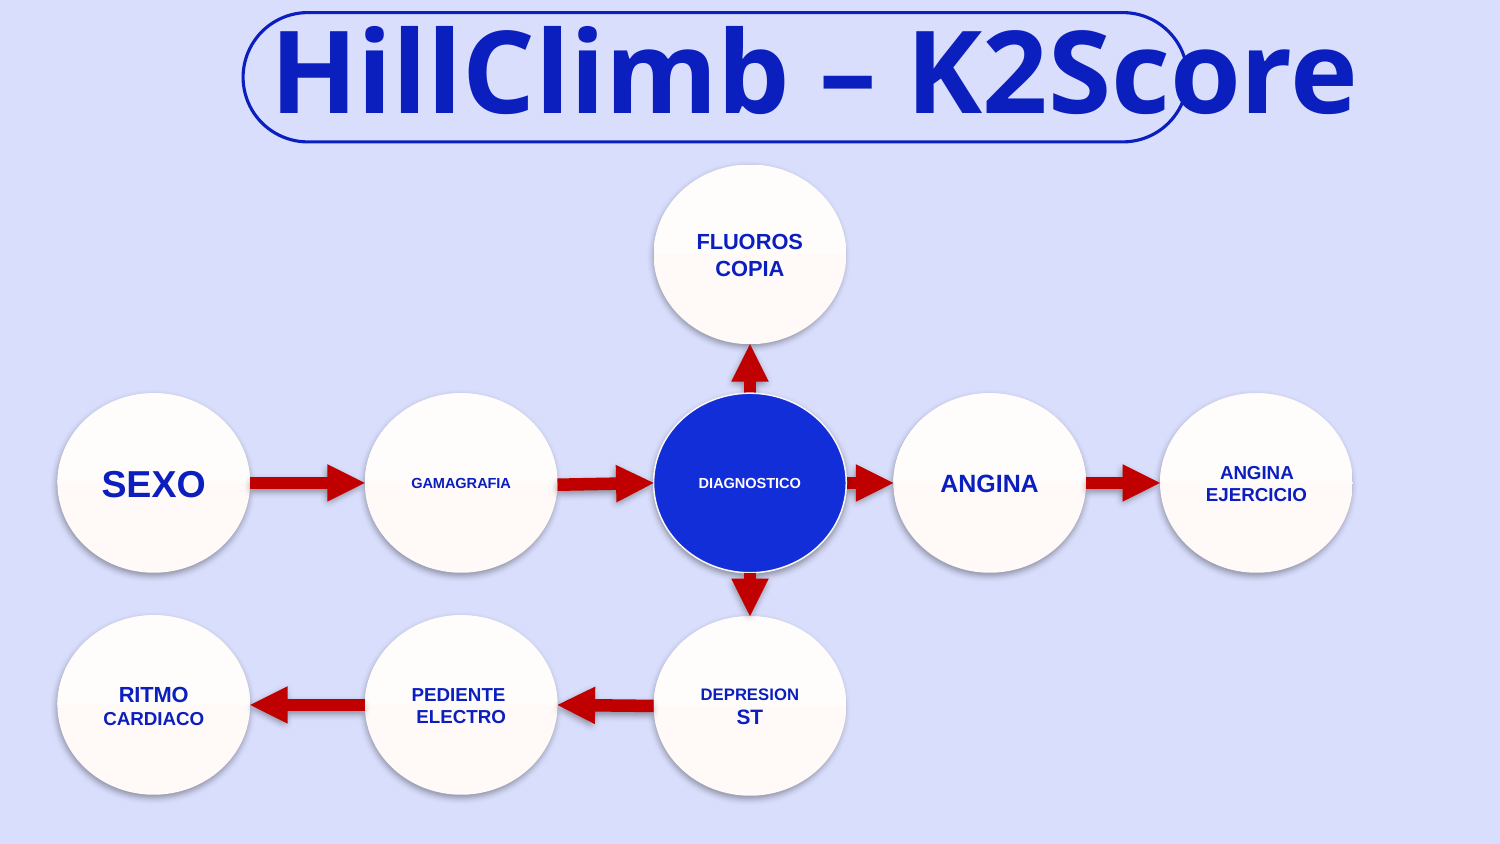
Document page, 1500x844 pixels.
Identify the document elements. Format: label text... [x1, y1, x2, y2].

text_box DIAGNOSTICO [652, 392, 848, 574]
title HillClimb – K2Score [225, 40, 1500, 128]
text_box GAMAGRAFIA [364, 393, 558, 573]
text_box PEDIENTE ELECTRO [364, 615, 558, 795]
text_box FLUOROSCOPIA [653, 164, 847, 345]
text_box ANGINA [893, 393, 1086, 573]
text_box SEXO [57, 393, 250, 573]
text_box ANGINA EJERCICIO [1160, 393, 1353, 573]
text_box [267, 128, 1163, 142]
text_box [254, 12, 1176, 40]
text_box RITMO CARDIACO [57, 615, 251, 795]
text_box DEPRESION ST [653, 616, 847, 796]
